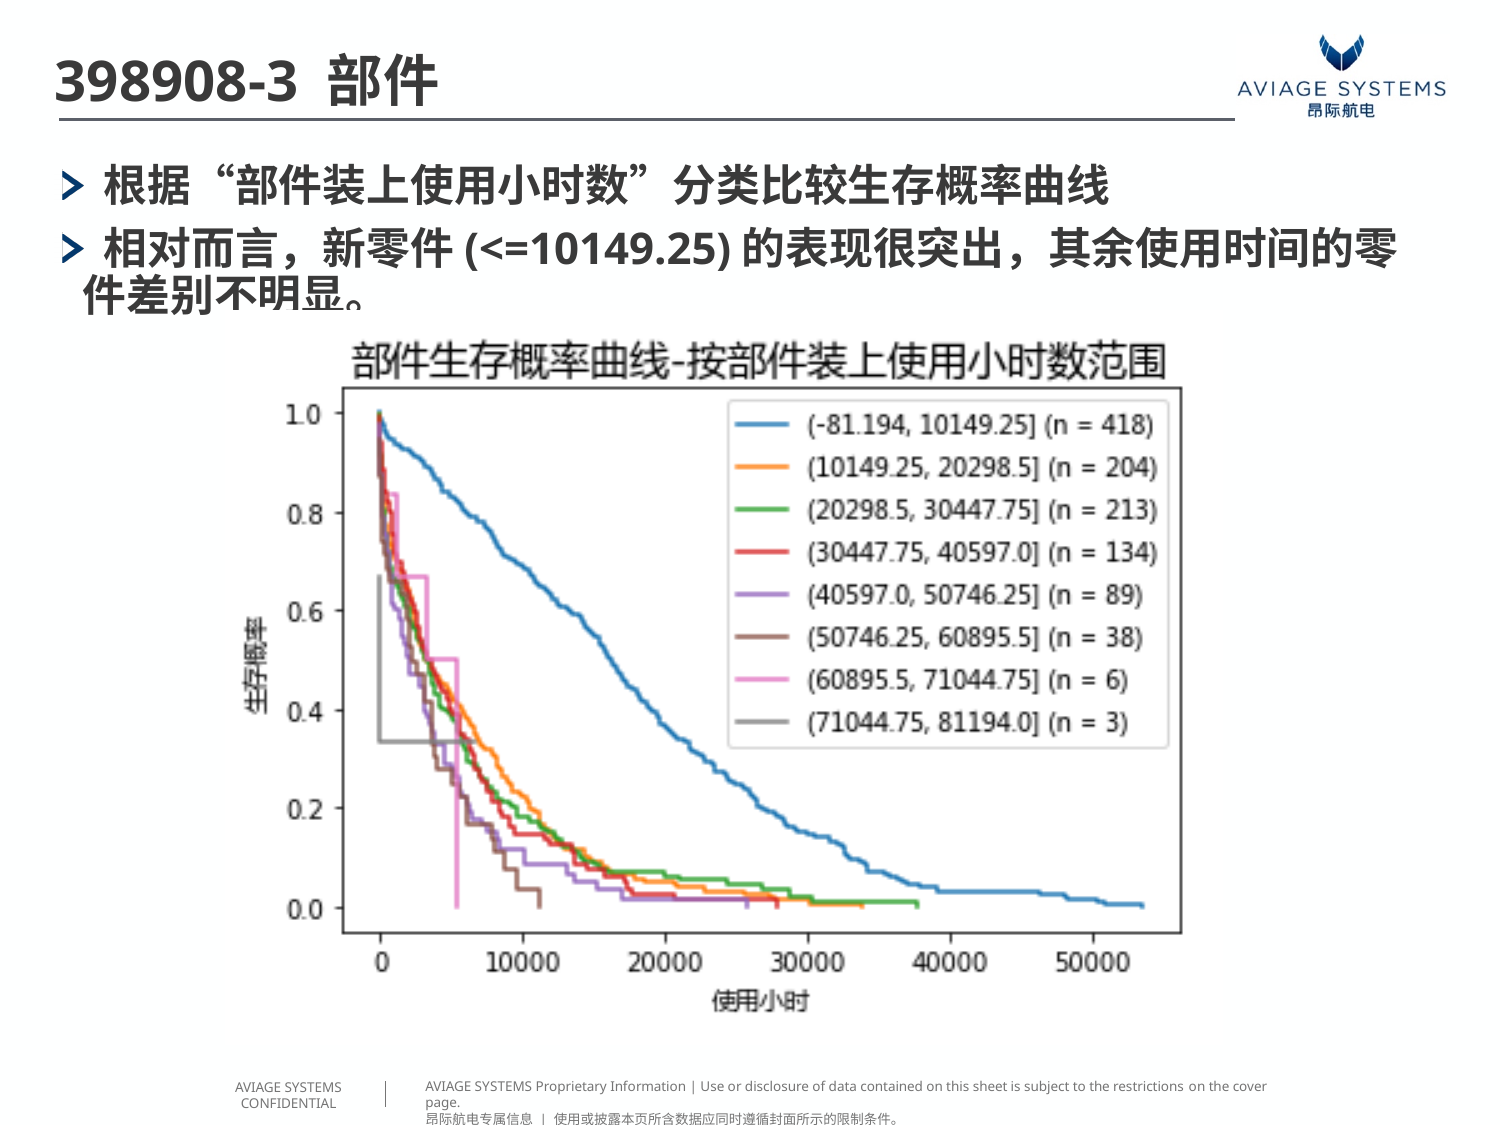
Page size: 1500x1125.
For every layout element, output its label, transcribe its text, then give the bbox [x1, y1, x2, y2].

picture [54, 232, 84, 263]
picture [225, 310, 1223, 1045]
picture [1236, 34, 1450, 120]
list 根据“部件装上使用小时数”分类比较生存概率曲线 相对而言，新零件(<=10149.25)的表现很突出，其余使用时间的零件差别不明显。 [40, 156, 1450, 1000]
picture [54, 169, 84, 200]
title 398908-3 部件 [40, 43, 1195, 122]
